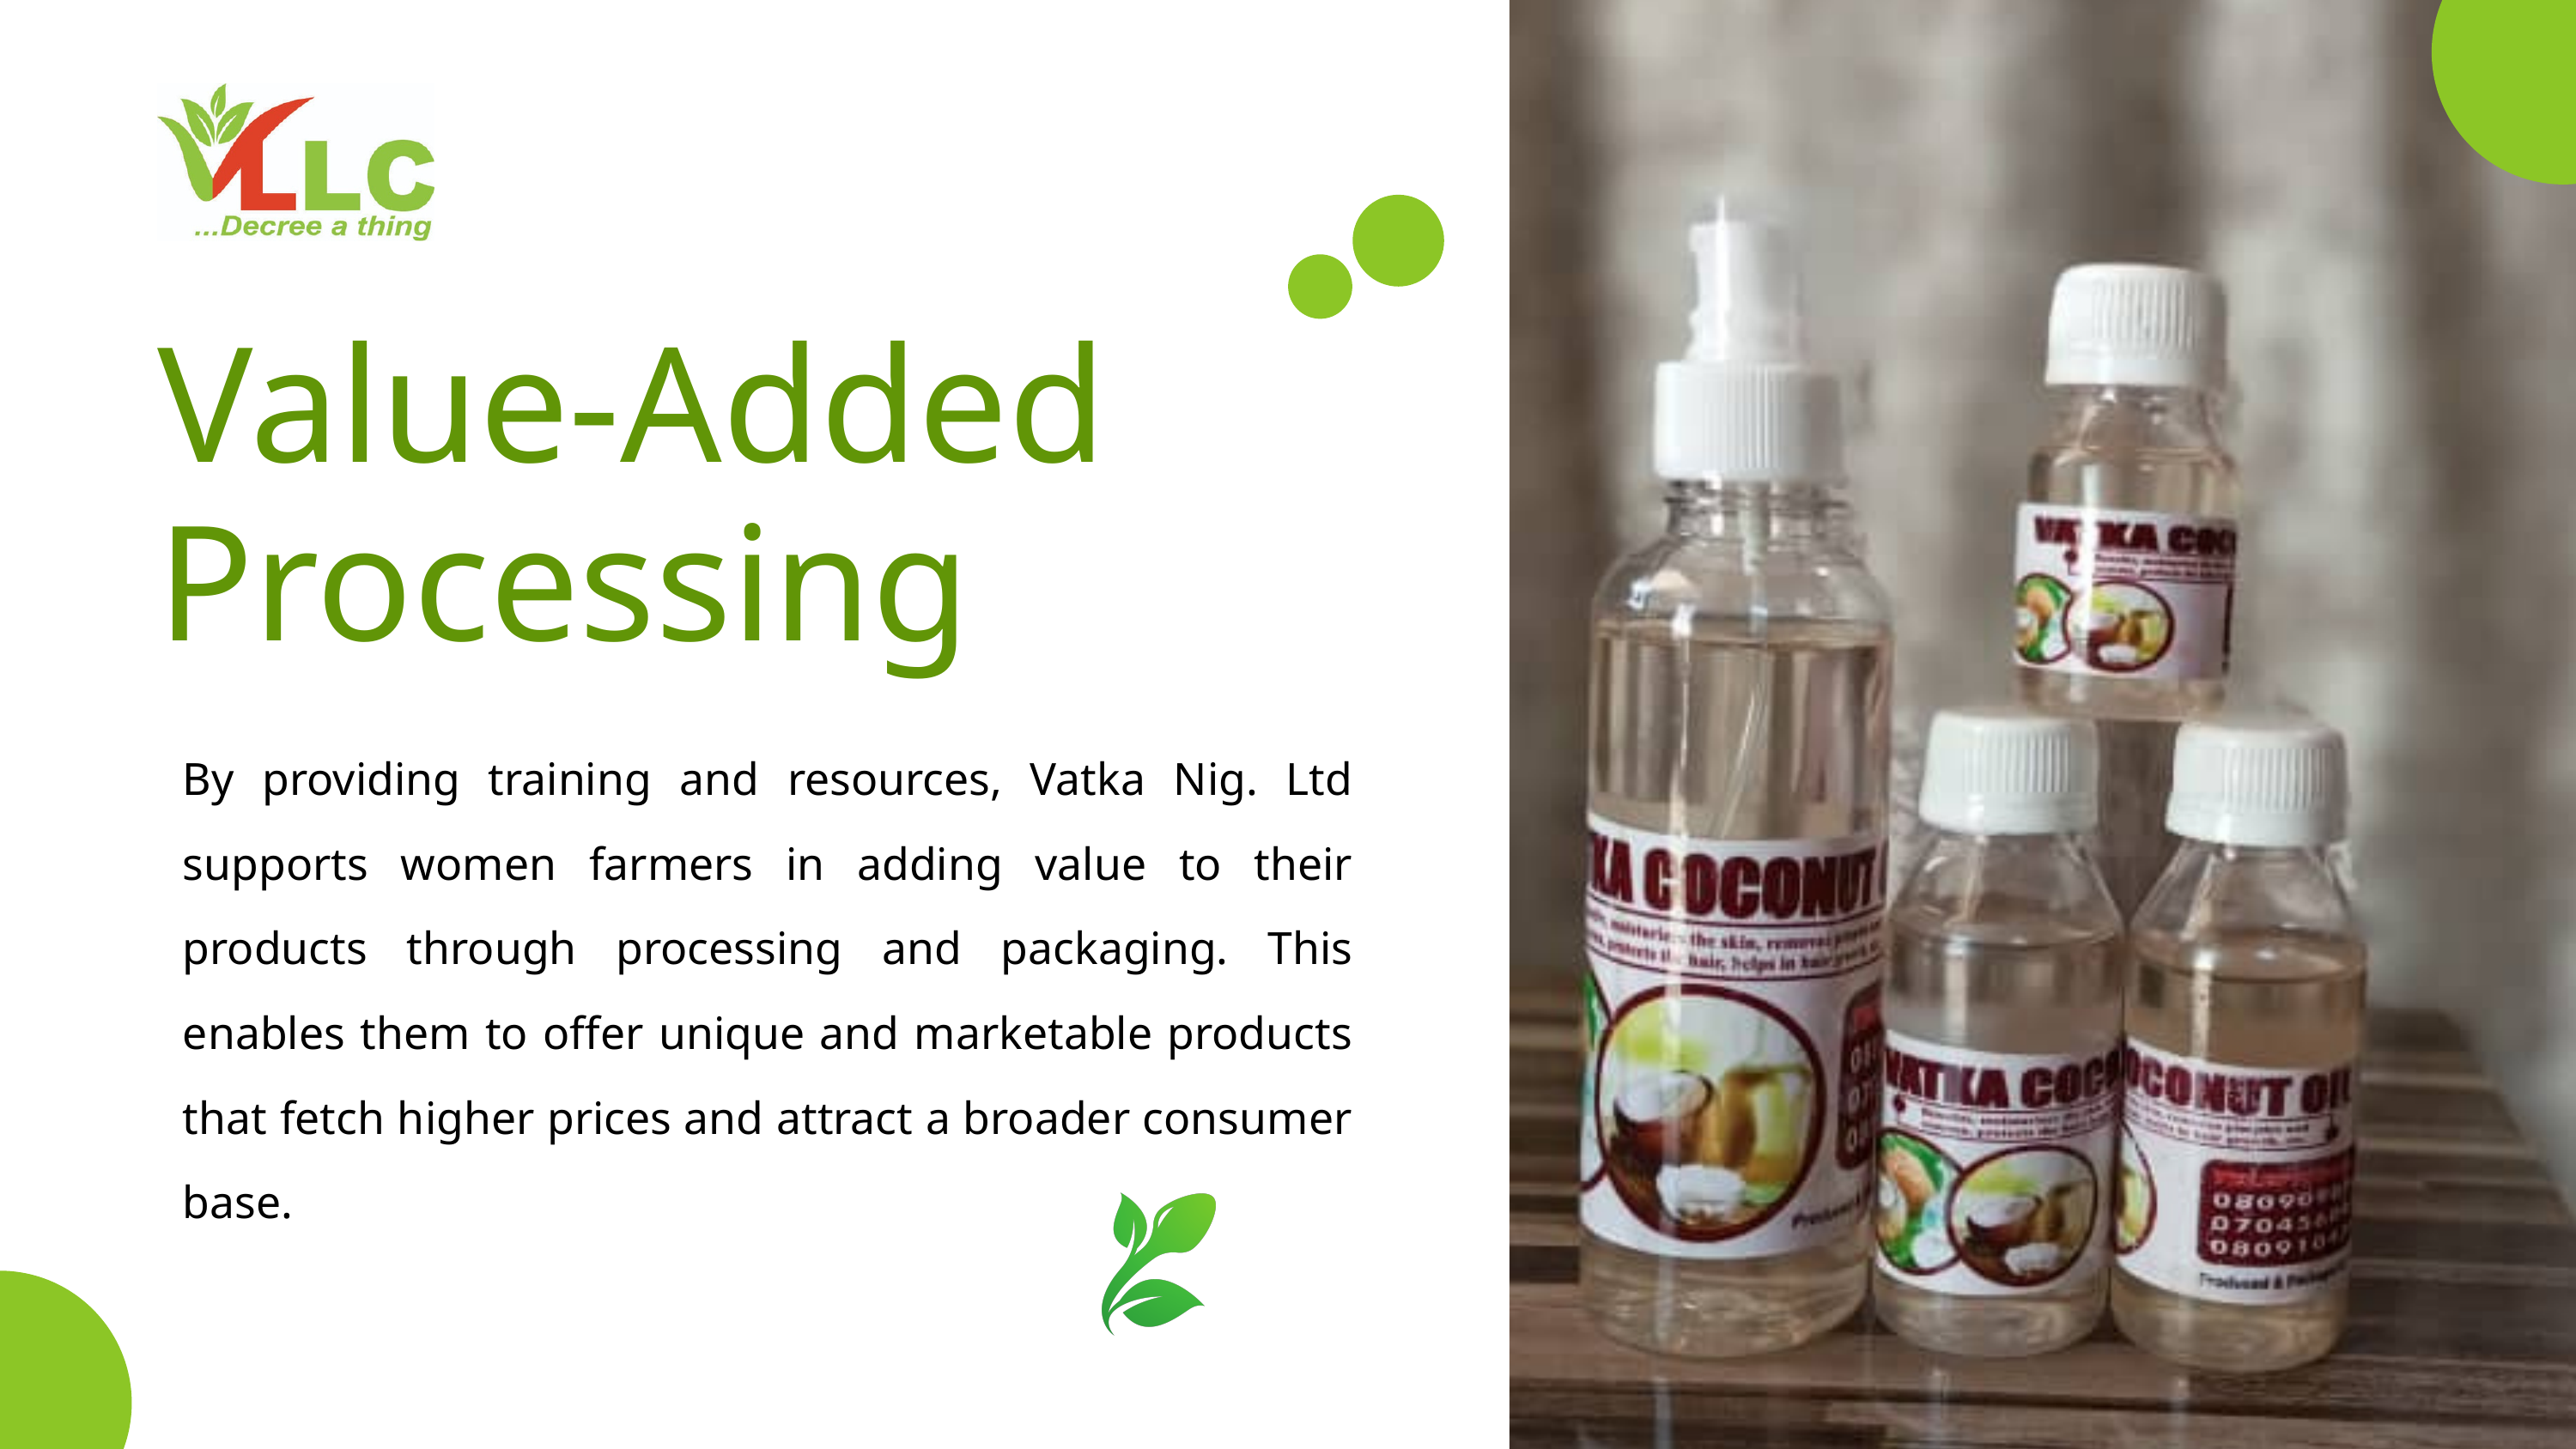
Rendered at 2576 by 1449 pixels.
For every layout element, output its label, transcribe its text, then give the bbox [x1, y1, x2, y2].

picture [1102, 1191, 1216, 1336]
text_box Value-Added Processing [157, 315, 1379, 674]
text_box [1287, 254, 1353, 319]
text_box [1352, 194, 1445, 288]
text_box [1509, 0, 2576, 1449]
text_box By providing training and resources, Vatka Nig. Ltd supports women farmers in adding value to their products through processing and packaging. This enables them to offer unique and marketable products that fetch higher prices and attract a broader consumer base. [182, 719, 1353, 1228]
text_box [2431, 0, 2576, 185]
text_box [0, 1270, 133, 1449]
picture [157, 83, 435, 241]
